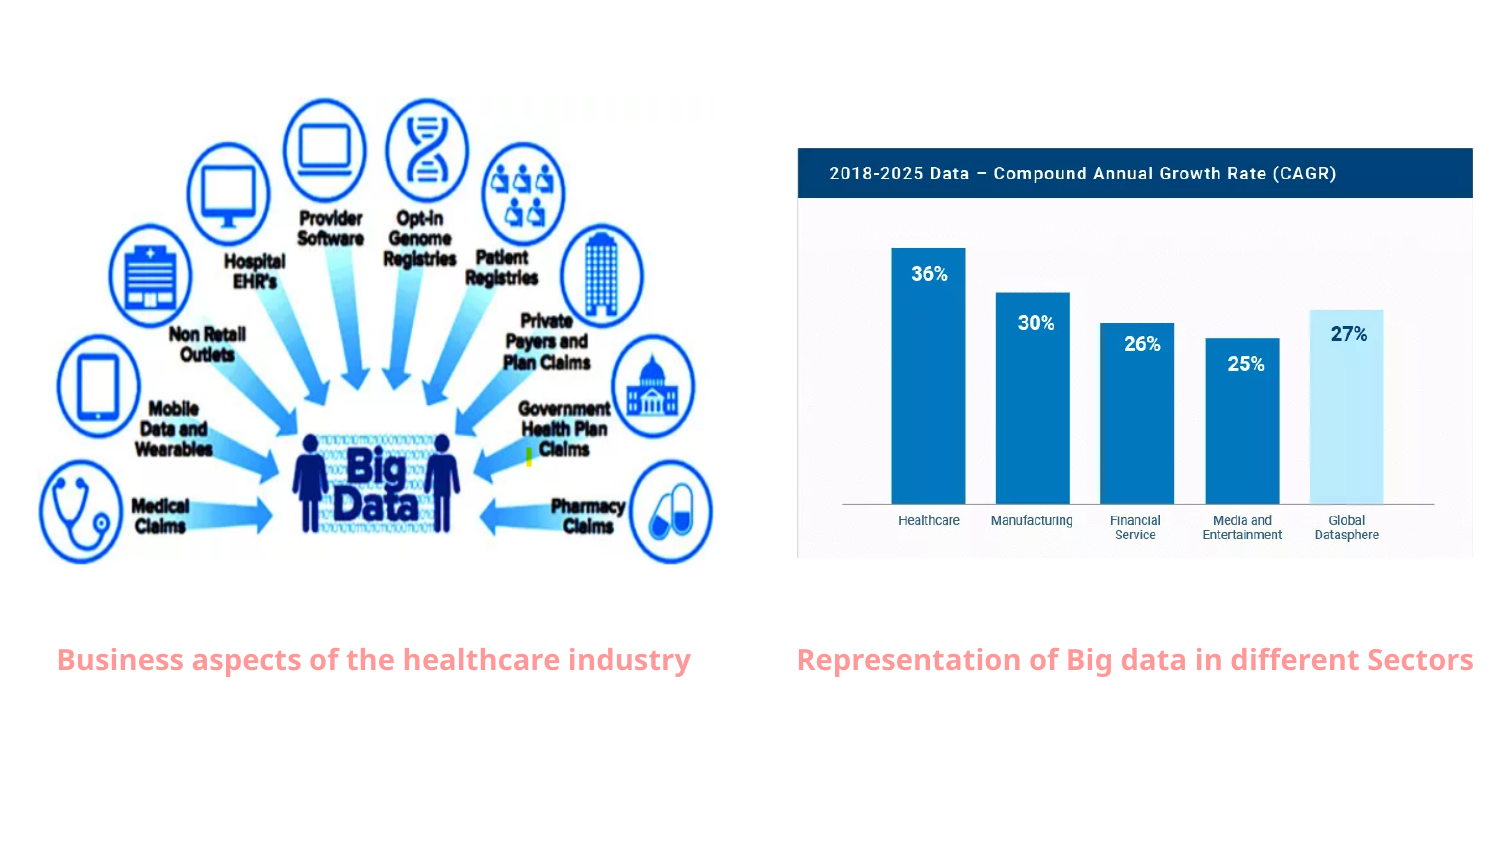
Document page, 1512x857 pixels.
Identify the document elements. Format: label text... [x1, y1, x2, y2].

picture [797, 148, 1475, 558]
picture [33, 92, 715, 568]
text_box Business aspects of the healthcare industry [41, 634, 781, 685]
text_box Representation of Big data in different Sectors [781, 634, 1490, 685]
